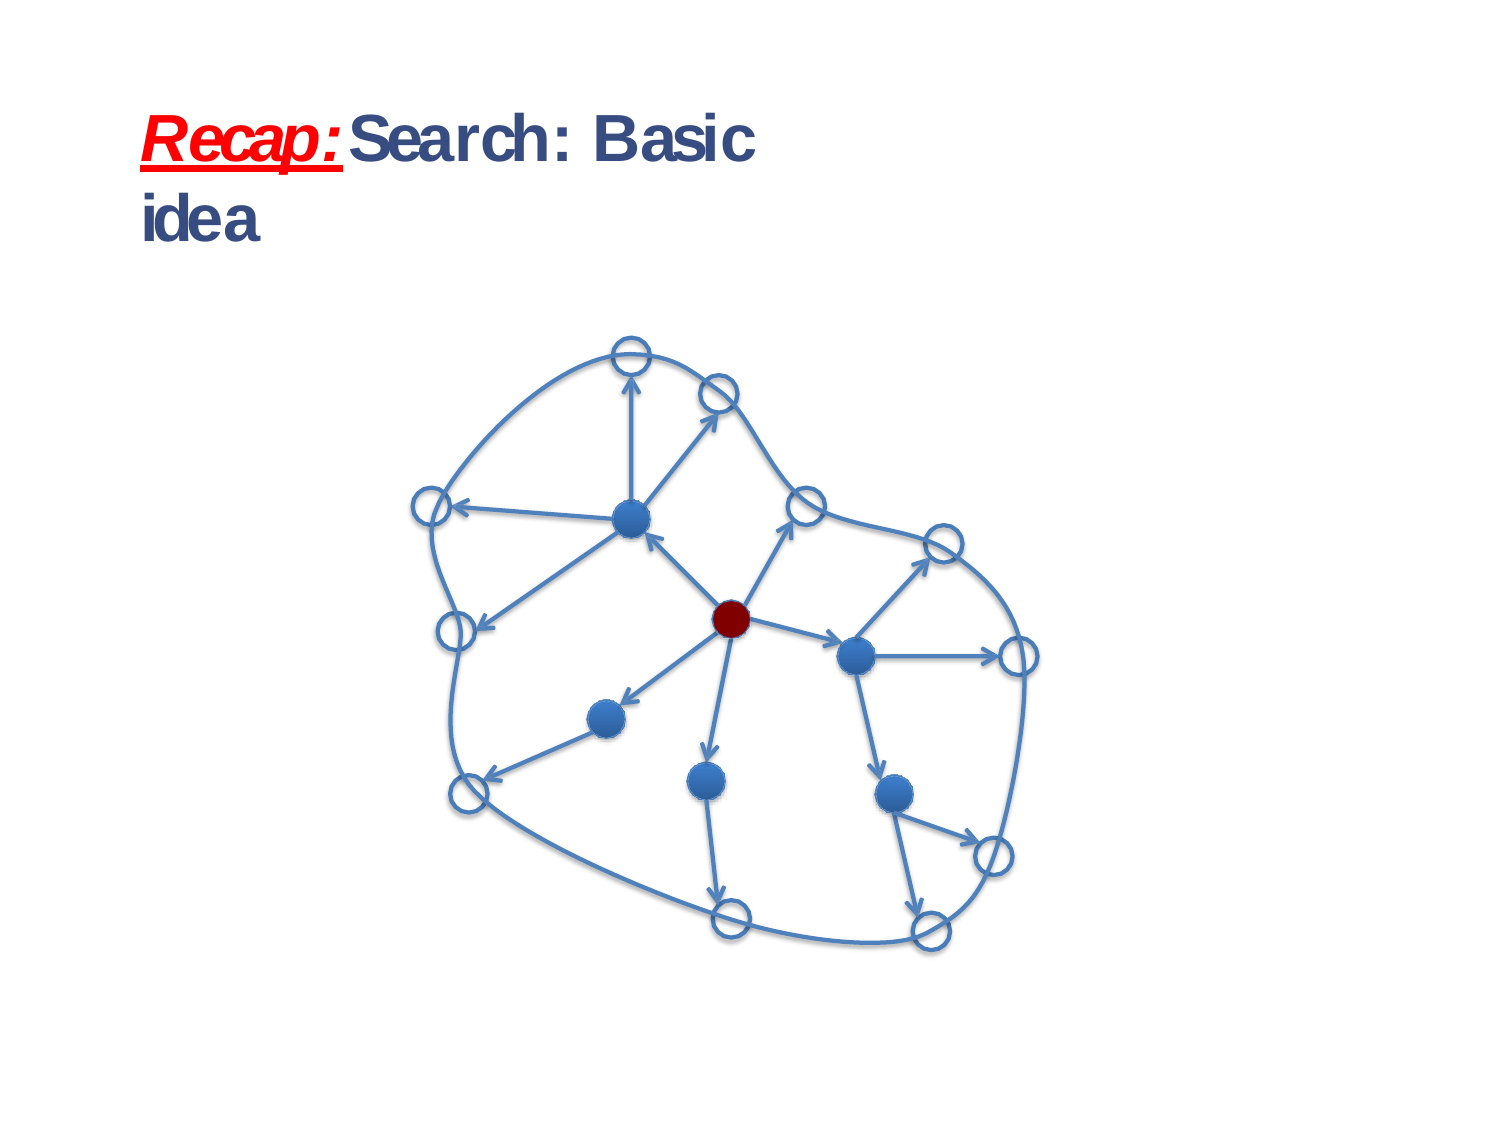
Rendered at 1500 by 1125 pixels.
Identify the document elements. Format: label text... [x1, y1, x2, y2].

title Recap:Search: Basic idea [138, 92, 824, 283]
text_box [404, 333, 1045, 962]
